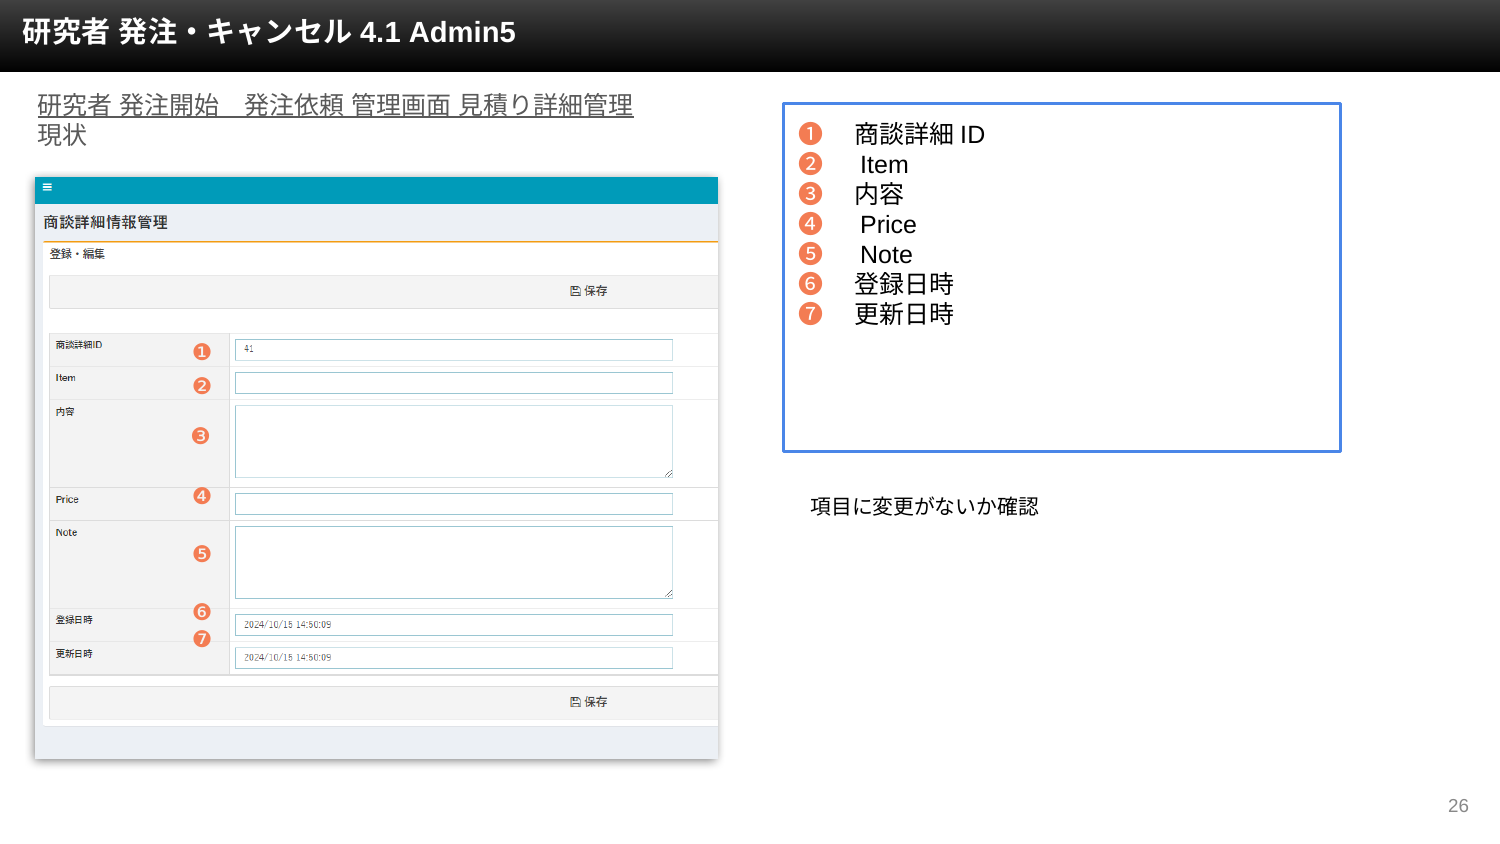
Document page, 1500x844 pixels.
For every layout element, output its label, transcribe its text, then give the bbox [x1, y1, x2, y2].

text_box [0, 0, 1500, 72]
text_box 研究者 発注・キャンセル4.1 Admin5 [22, 13, 1291, 59]
text_box 研究者 発注開始 発注依頼 管理画面 見積り詳細管理 現状 [22, 75, 1430, 165]
picture [35, 176, 718, 759]
text_box ❶ 商談詳細ID ❷ Item ❸ 内容 ❹ Price ❺ Note ❻ 登録日時 ❼ 更新日時 [783, 103, 1341, 452]
text_box 項目に変更がないか確認 [795, 480, 1371, 531]
text_box ‹#› [1378, 782, 1481, 827]
